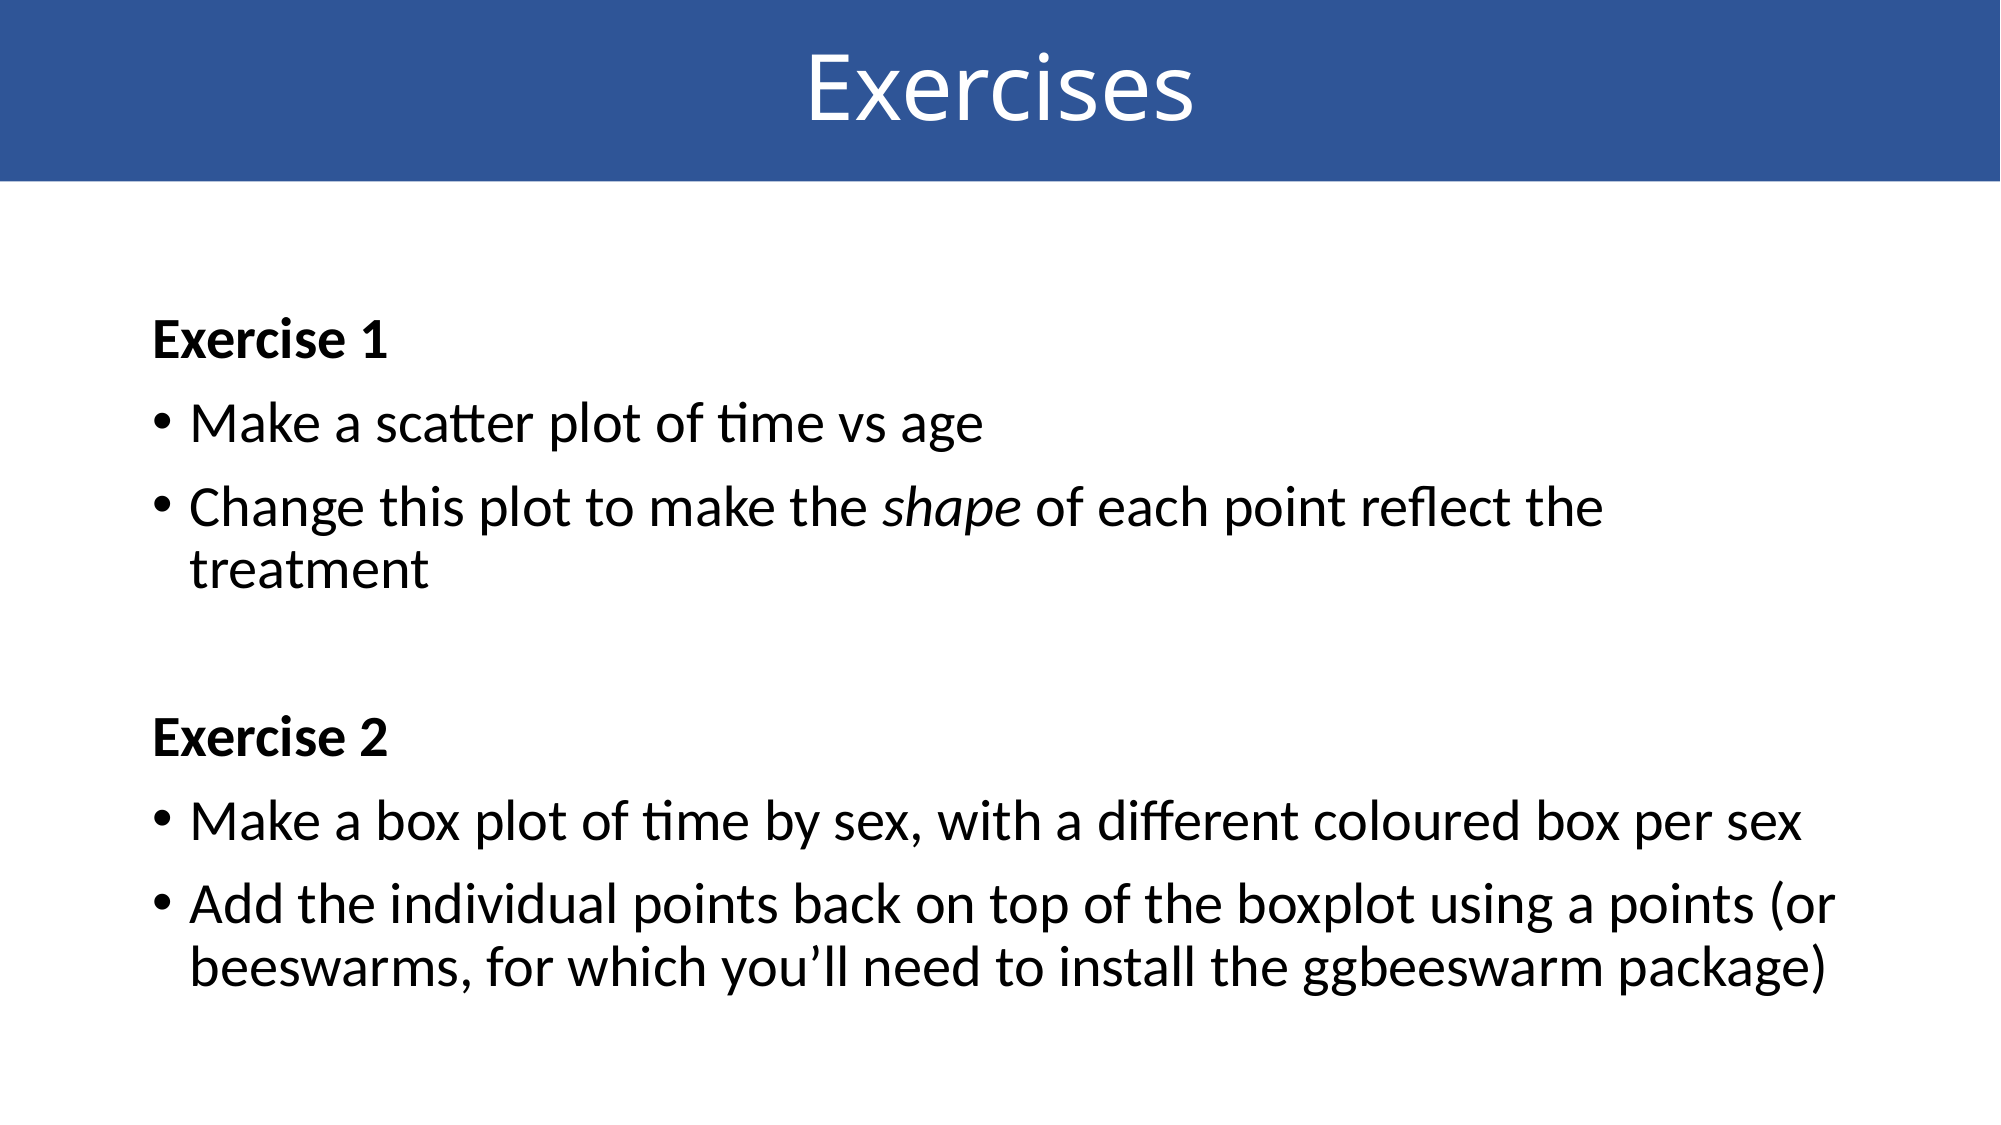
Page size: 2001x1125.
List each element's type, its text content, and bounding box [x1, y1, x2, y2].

list Exercise 1 Make a scatter plot of time vs age Change this plot to make the shape of each point reflect the treatment Exercise 2 Make a box plot of time by sex, with a different coloured box per sex Add the individual points back on top of the boxplot using a points (or beeswarms, for which you’ll need to install the ggbeeswarm package) [137, 301, 1863, 1015]
title Exercises [0, 0, 2000, 182]
